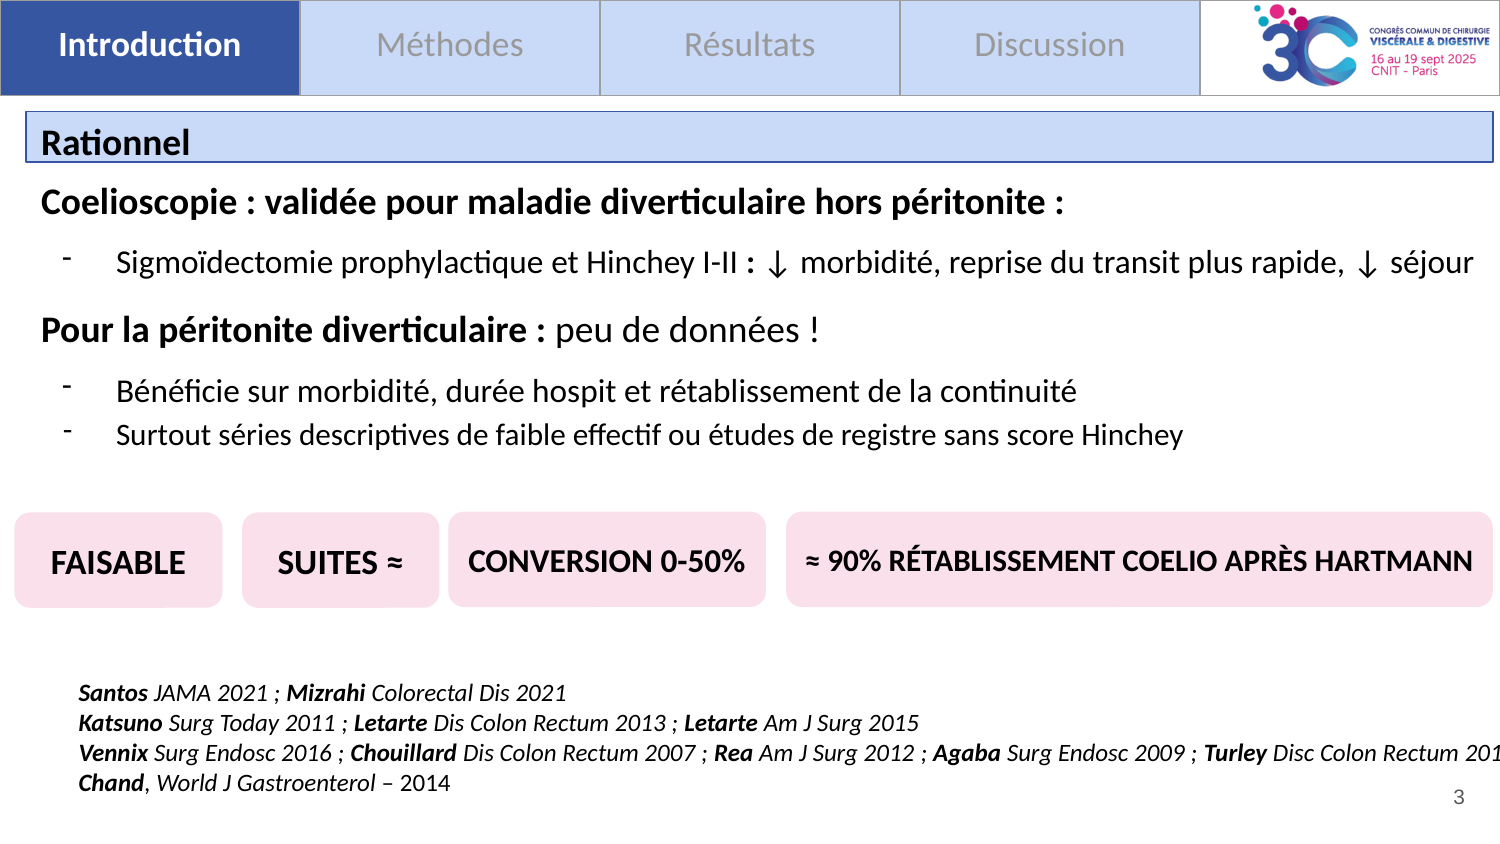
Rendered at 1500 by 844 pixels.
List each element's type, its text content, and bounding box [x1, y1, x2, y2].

table_header Introduction [1, 1, 299, 95]
text_box Rationnel [25, 111, 1493, 162]
text_box FAISABLE [14, 512, 223, 608]
text_box Coelioscopie : validée pour maladie diverticulaire hors péritonite : Sigmoïdectomie prophylactique et Hinchey I-II : ↓ morbidité, reprise du transit plus rapide, ↓ séjour Pour la péritonite diverticulaire : peu de données ! Bénéficie sur morbidité, durée hospit et rétablissement de la continuité Surtout séries descriptives de faible effectif ou études de registre sans score Hinchey [25, 162, 1488, 830]
table_header Méthodes [301, 1, 599, 95]
text_box SUITES ≈ [242, 512, 440, 608]
text_box Santos JAMA 2021 ; Mizrahi Colorectal Dis 2021 Katsuno Surg Today 2011 ; Letarte Dis Colon Rectum 2013 ; Letarte Am J Surg 2015 Vennix Surg Endosc 2016 ; Chouillard Dis Colon Rectum 2007 ; Rea Am J Surg 2012 ; Agaba Surg Endosc 2009 ; Turley Disc Colon Rectum 2013 ; Chand, World J Gastroenterol – 2014 [63, 661, 1500, 842]
table_header Résultats [601, 1, 899, 95]
table_header Discussion [901, 1, 1199, 95]
picture [1247, 0, 1500, 98]
table_header [1201, 1, 1244, 95]
text_box ≈ 90% RÉTABLISSEMENT COELIO APRÈS HARTMANN [786, 511, 1493, 608]
text_box CONVERSION 0-50% [448, 511, 767, 608]
